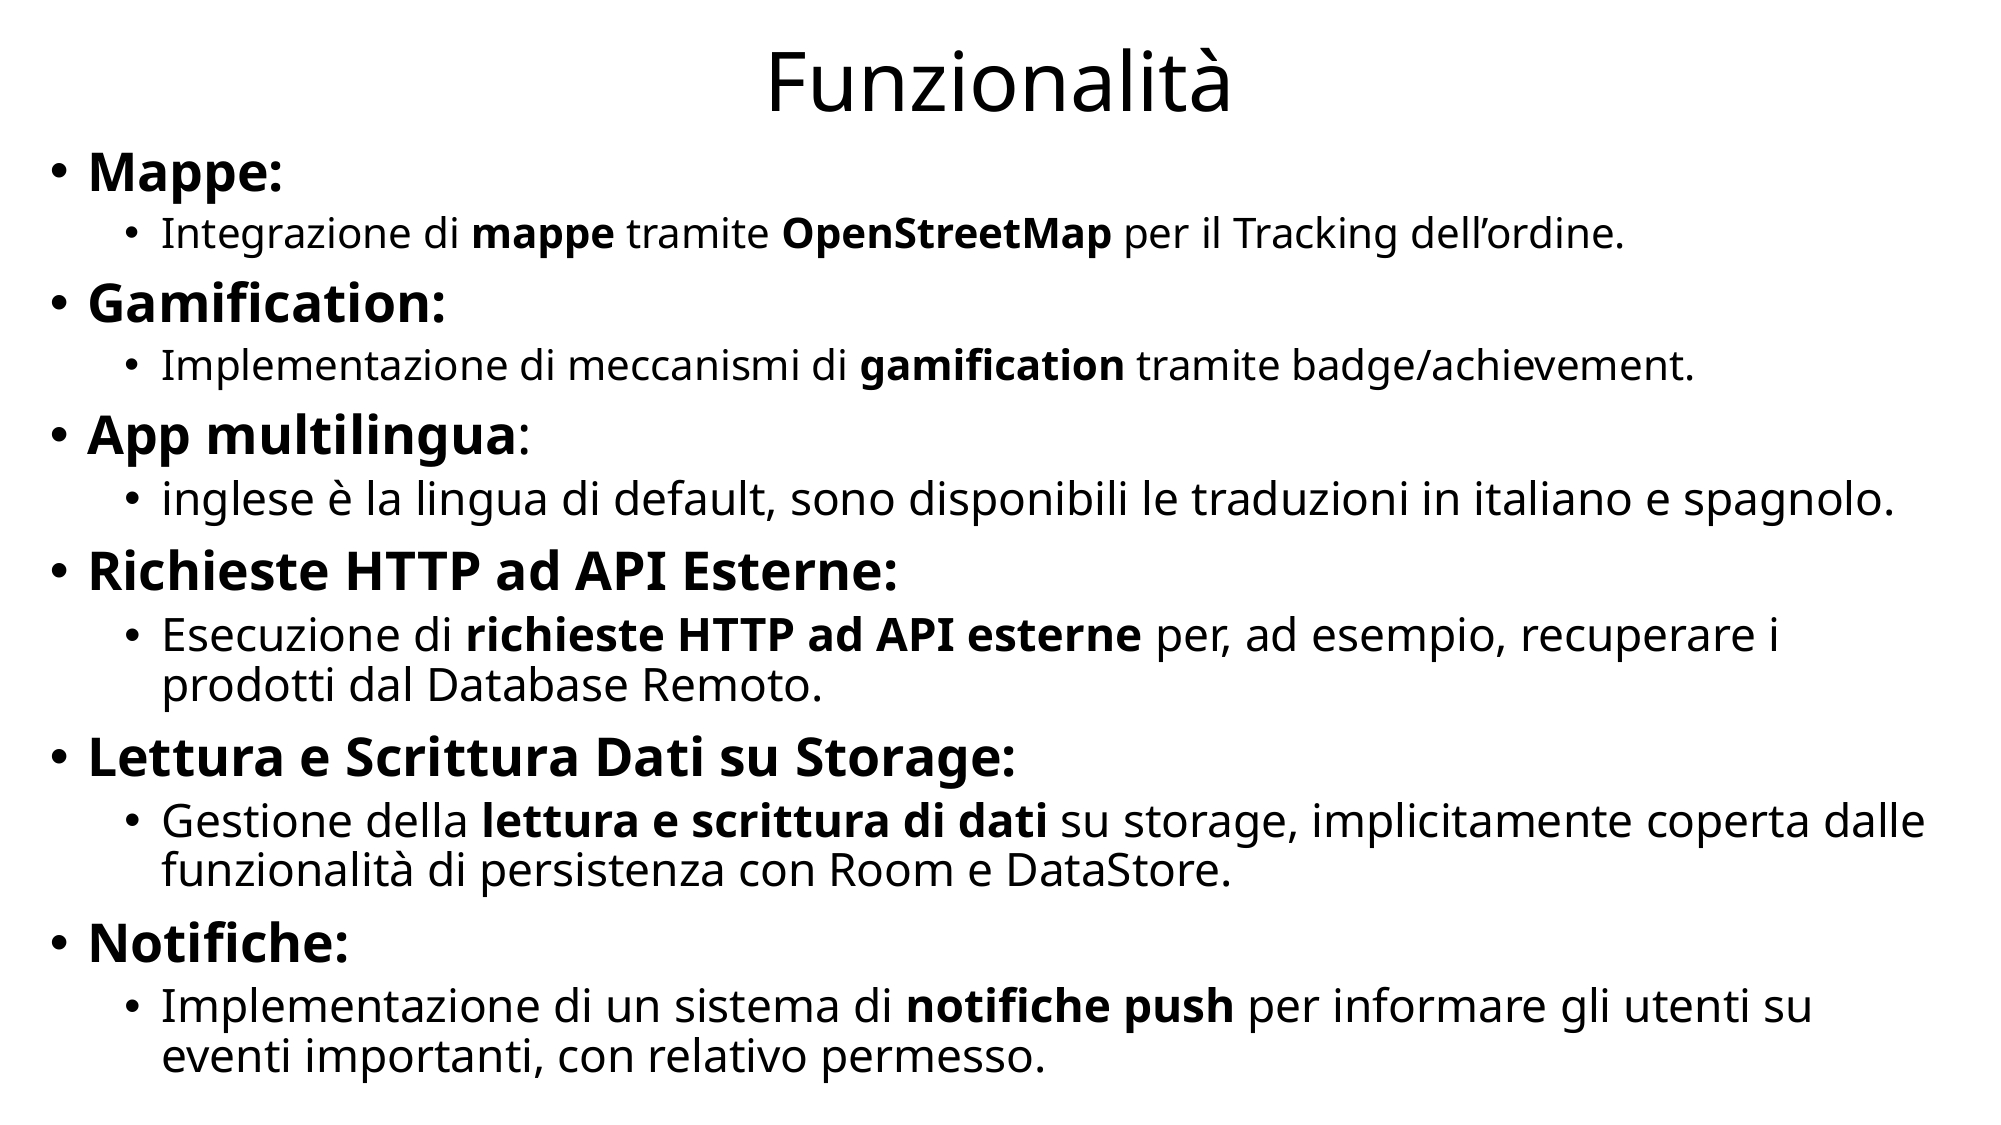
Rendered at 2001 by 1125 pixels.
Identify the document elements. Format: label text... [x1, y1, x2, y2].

title Funzionalità [137, 33, 1863, 137]
list Mappe: Integrazione di mappe tramite OpenStreetMap per il Tracking dell’ordine. Gamification: Implementazione di meccanismi di gamification tramite badge/achievement. App multilingua: inglese è la lingua di default, sono disponibili le traduzioni in italiano e spagnolo. Richieste HTTP ad API Esterne: Esecuzione di richieste HTTP ad API esterne per, ad esempio, recuperare i prodotti dal Database Remoto. Lettura e Scrittura Dati su Storage: Gestione della lettura e scrittura di dati su storage, implicitamente coperta dalle funzionalità di persistenza con Room e DataStore. Notifiche: Implementazione di un sistema di notifiche push per informare gli utenti su eventi importanti, con relativo permesso. [34, 137, 1963, 1092]
